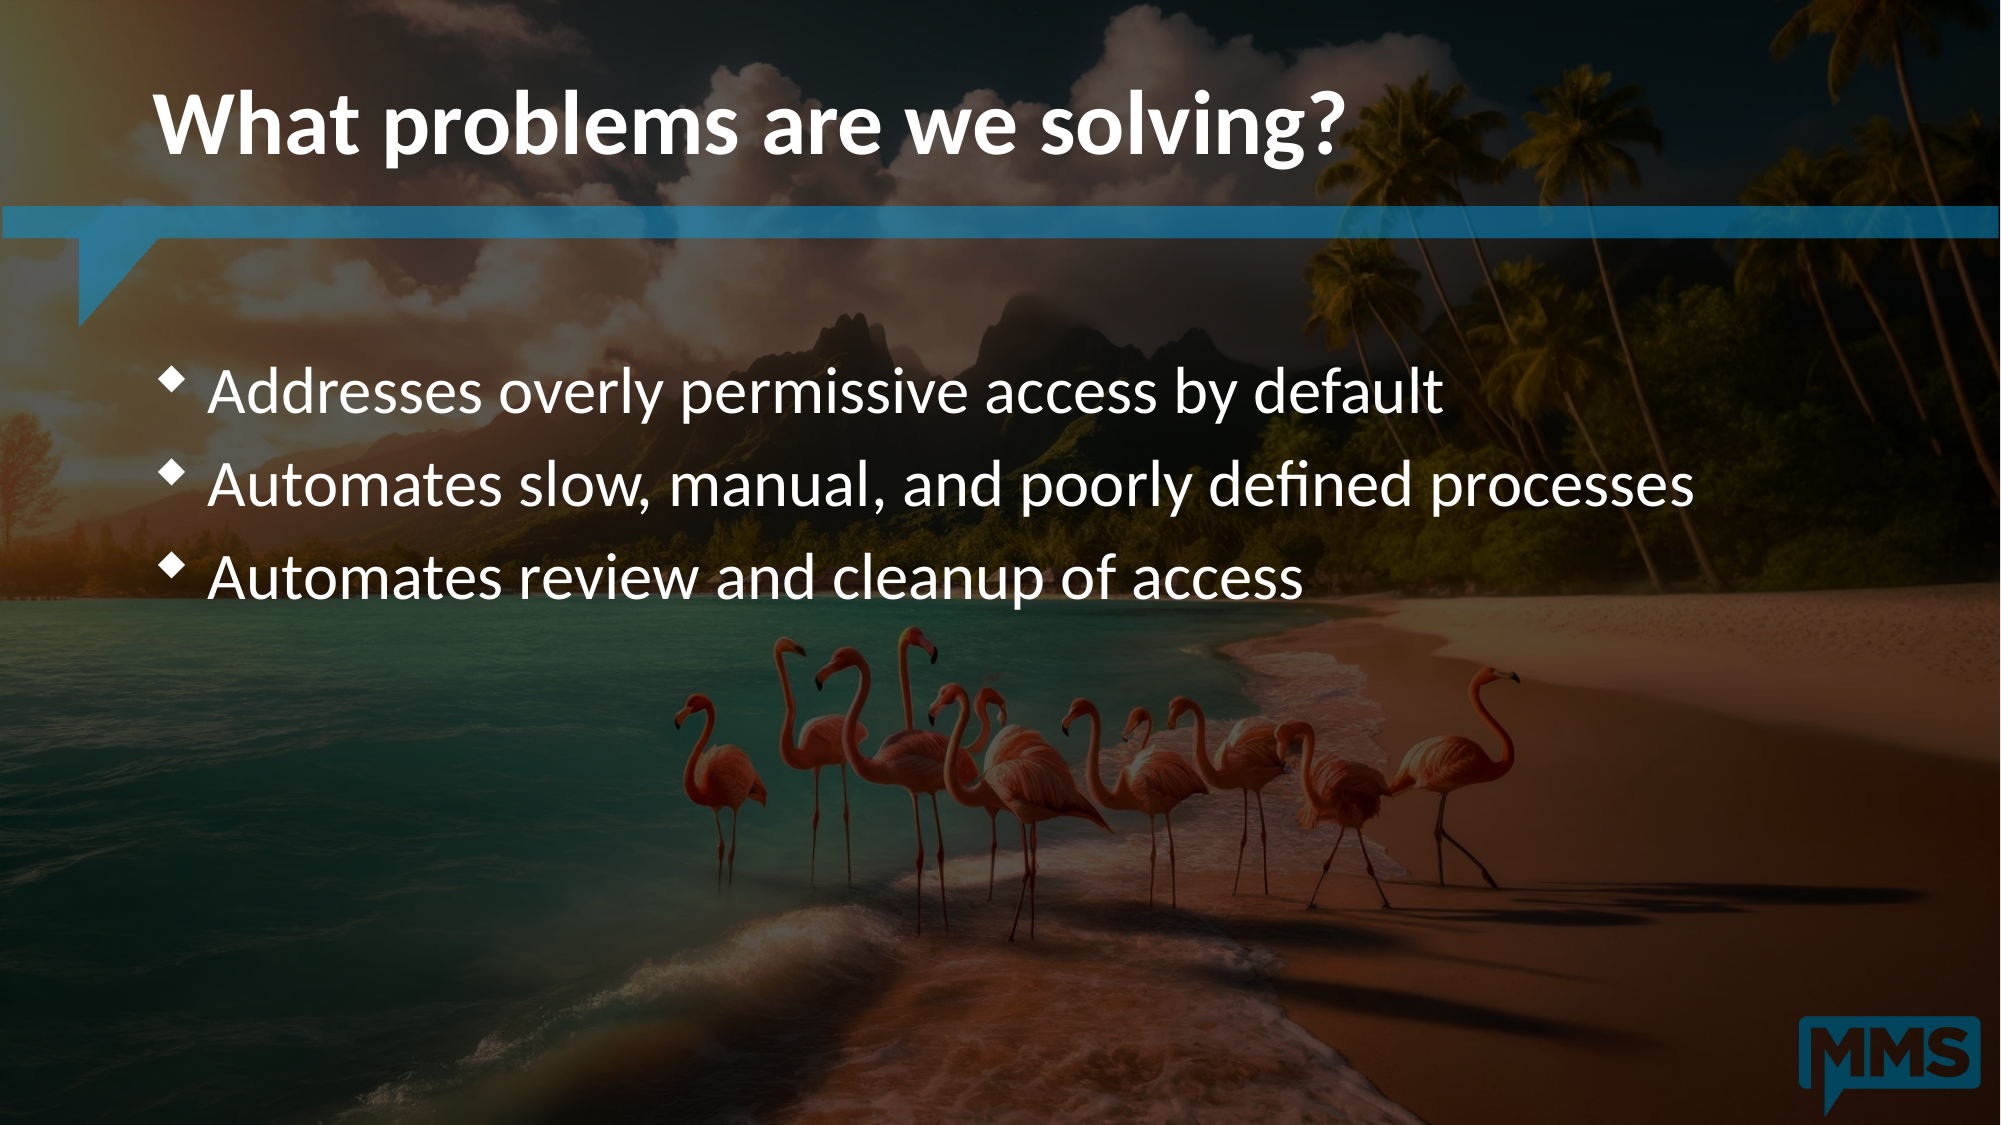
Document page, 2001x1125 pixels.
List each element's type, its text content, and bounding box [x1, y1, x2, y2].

title What problems are we solving? [137, 59, 1863, 190]
picture [0, 0, 2001, 1125]
list Addresses overly permissive access by default Automates slow, manual, and poorly defined processes Automates review and cleanup of access [137, 247, 1863, 1014]
